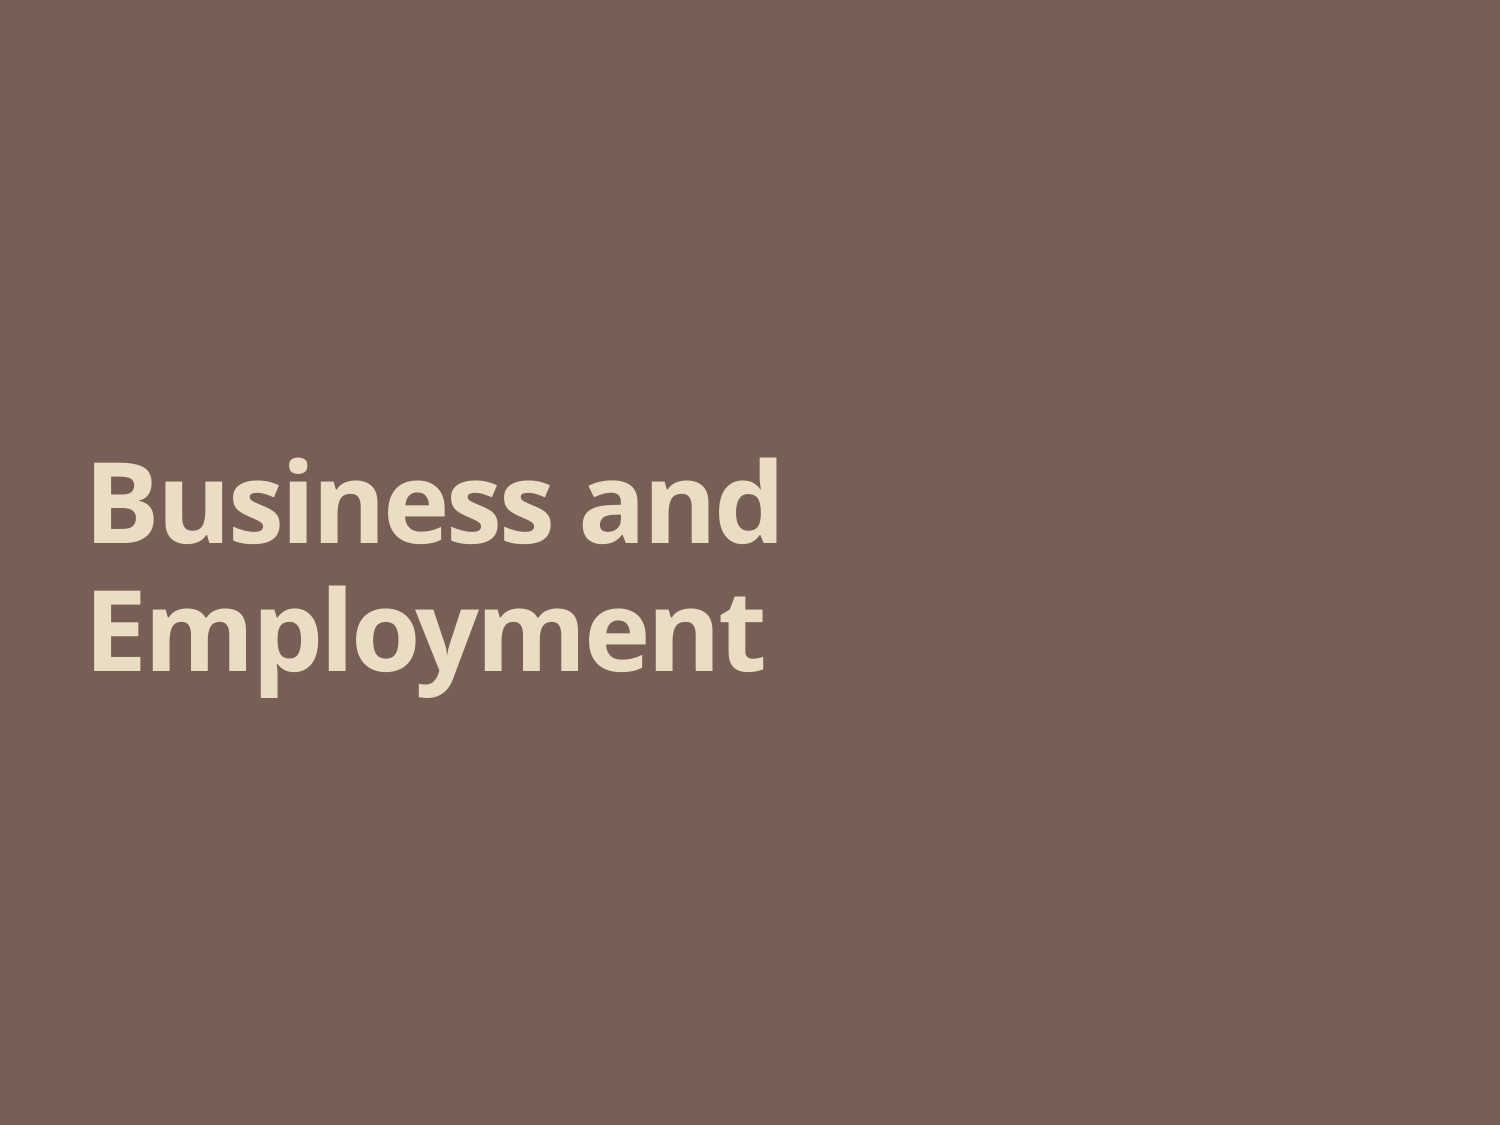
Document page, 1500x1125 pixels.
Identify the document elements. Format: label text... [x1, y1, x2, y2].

title Business and Employment [85, 441, 1264, 701]
